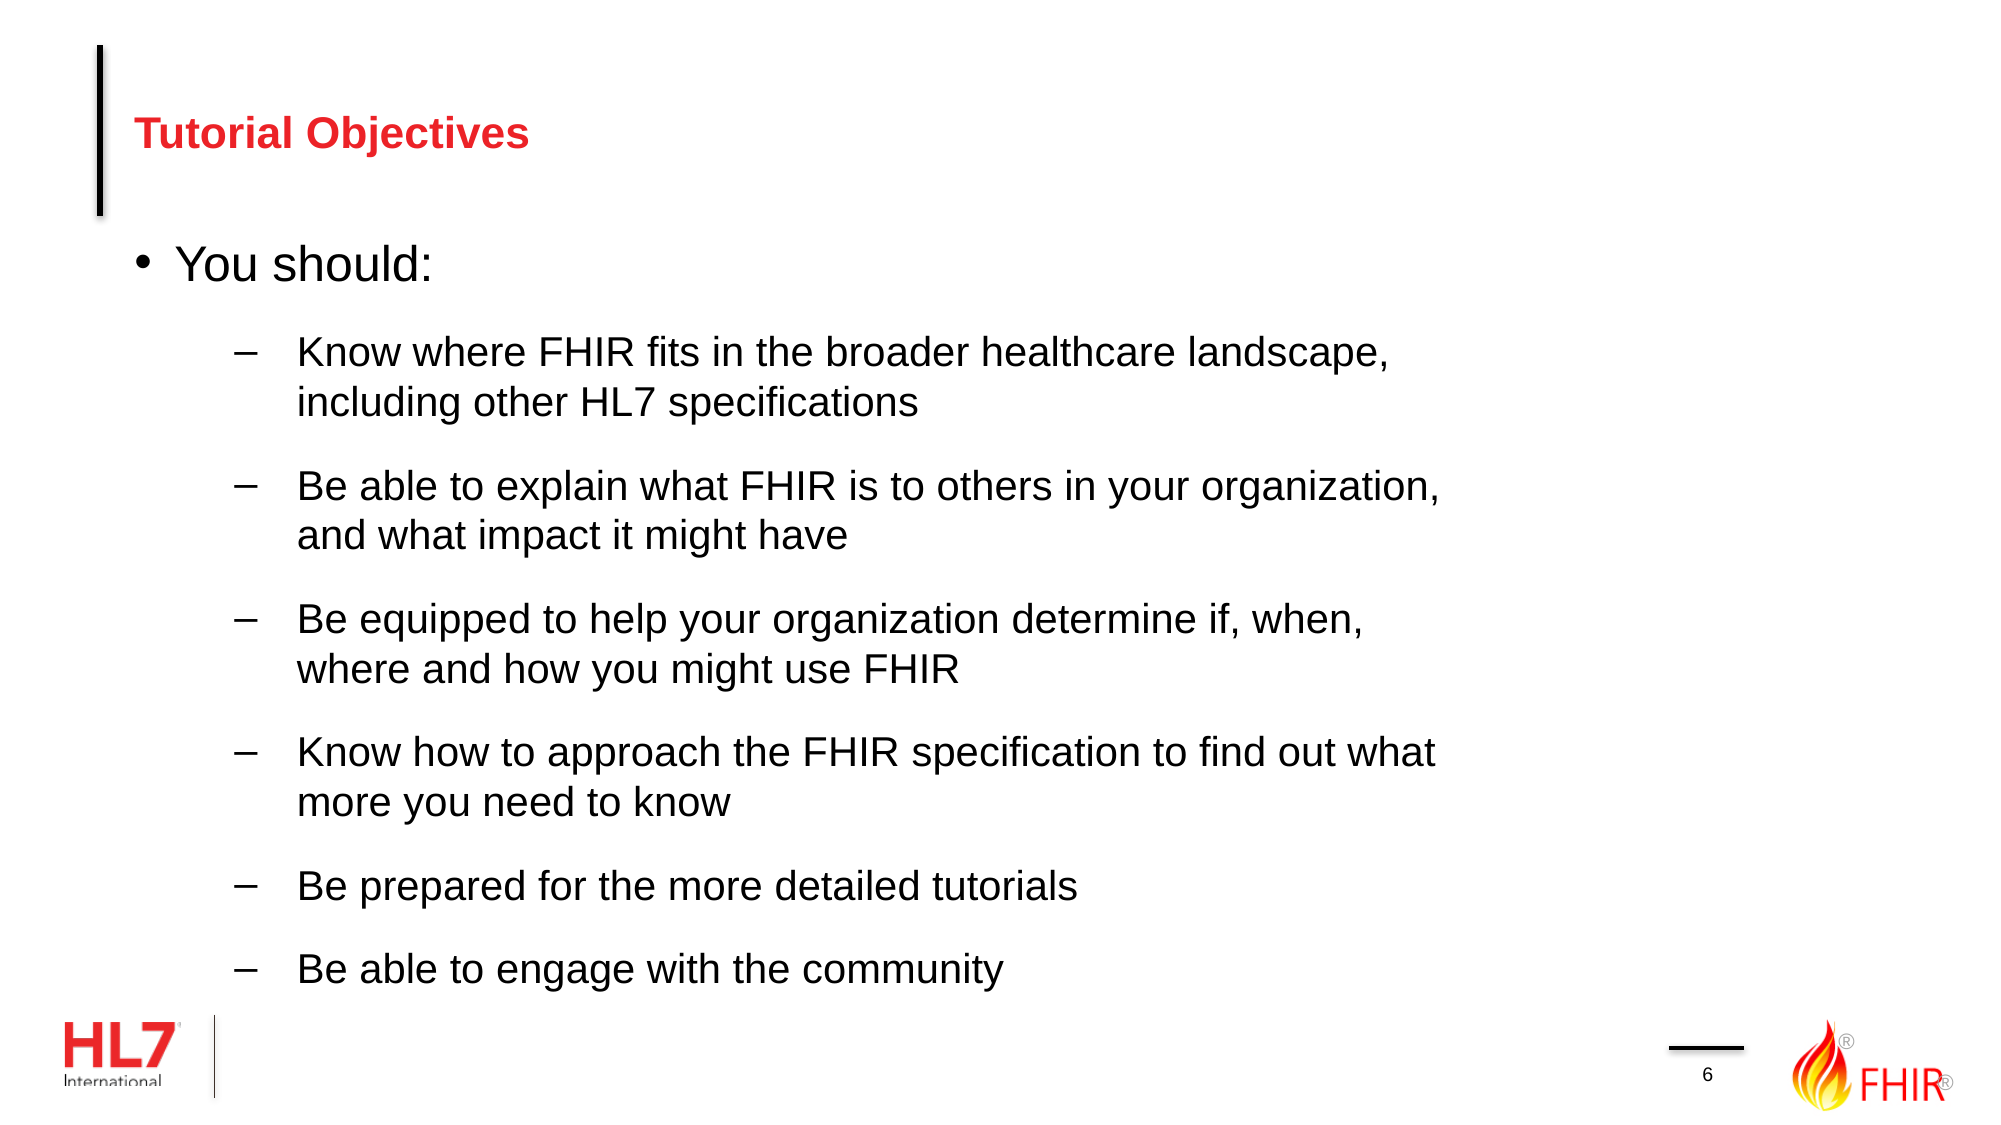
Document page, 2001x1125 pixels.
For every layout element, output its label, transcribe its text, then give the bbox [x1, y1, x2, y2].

picture [1785, 1014, 1951, 1116]
list You should: Know where FHIR fits in the broader healthcare landscape, including other HL7 specifications Be able to explain what FHIR is to others in your organization, and what impact it might have Be equipped to help your organization determine if, when, where and how you might use FHIR Know how to approach the FHIR specification to find out what more you need to know Be prepared for the more detailed tutorials Be able to engage with the community [134, 231, 1456, 796]
title Tutorial Objectives [134, 45, 1935, 217]
slide_number 6 [1678, 1048, 1738, 1086]
